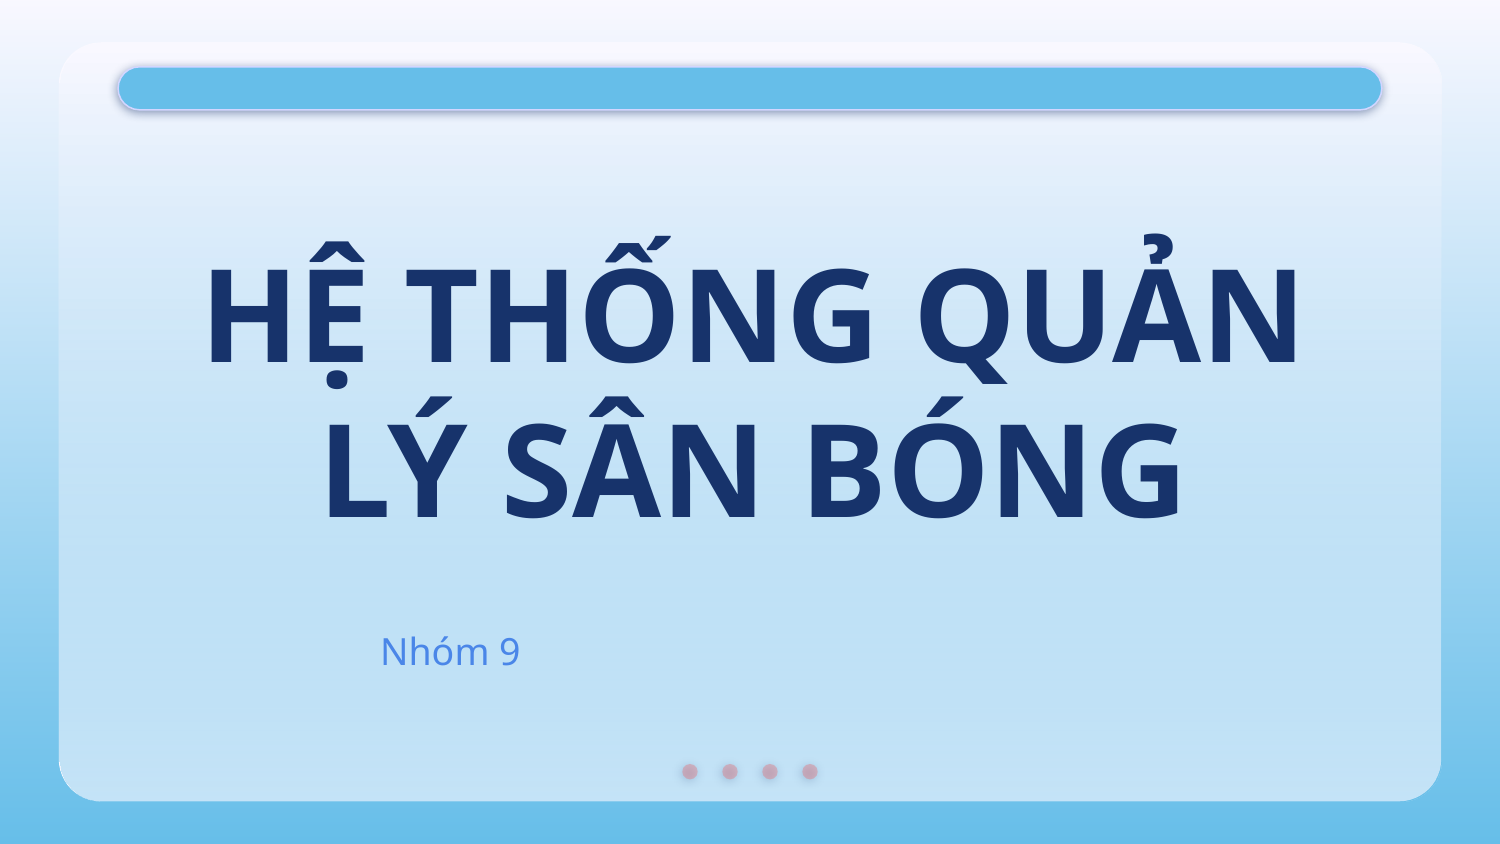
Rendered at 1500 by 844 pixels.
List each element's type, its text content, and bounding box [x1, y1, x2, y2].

subtitle Nhóm 9 [129, 616, 772, 685]
title HỆ THỐNG QUẢN LÝ SÂN BÓNG [118, 194, 1390, 582]
